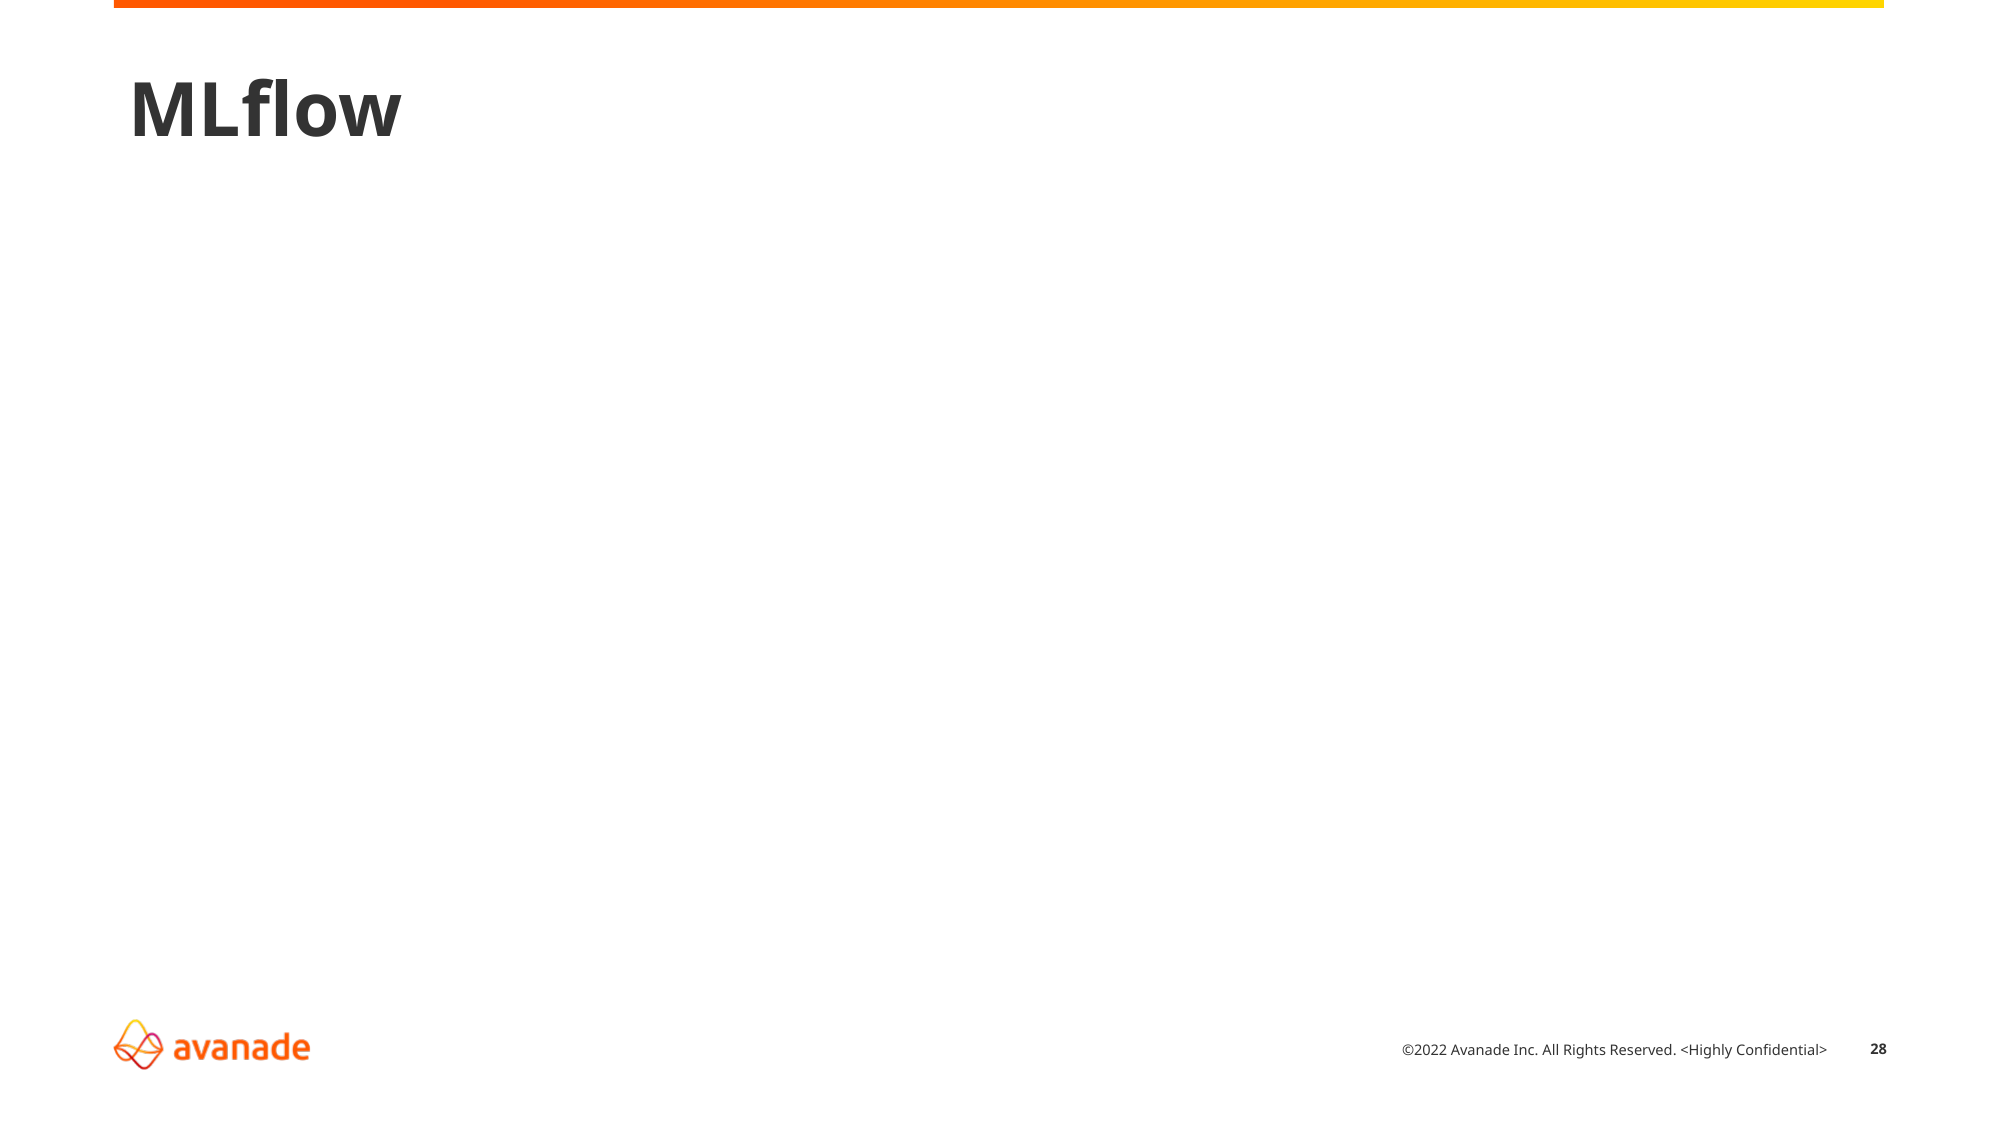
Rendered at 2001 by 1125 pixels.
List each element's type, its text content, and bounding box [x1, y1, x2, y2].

picture [93, 999, 339, 1090]
title MLflow [113, 64, 1883, 228]
